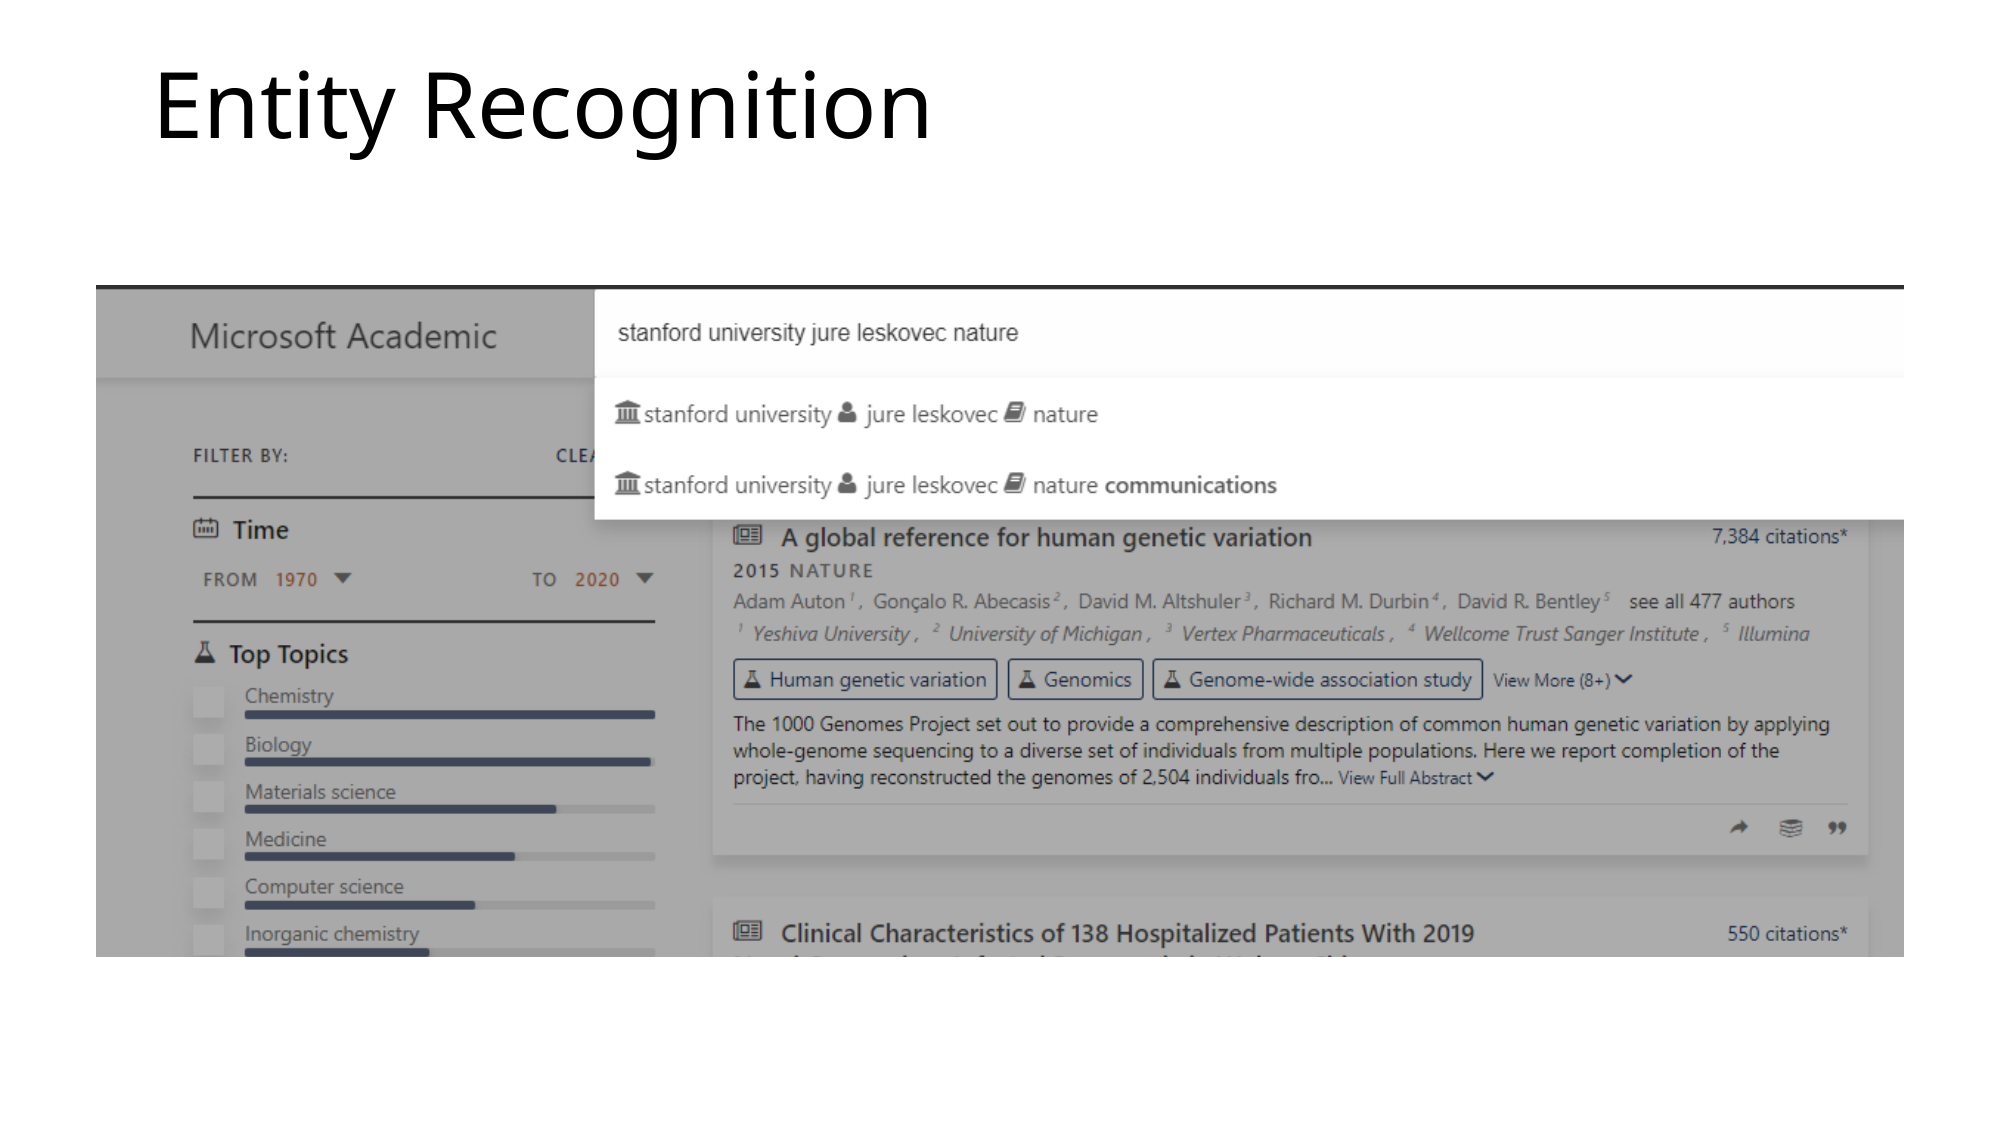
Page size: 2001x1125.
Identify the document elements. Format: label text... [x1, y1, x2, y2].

title Entity Recognition [137, 0, 1863, 218]
picture [96, 285, 1904, 957]
